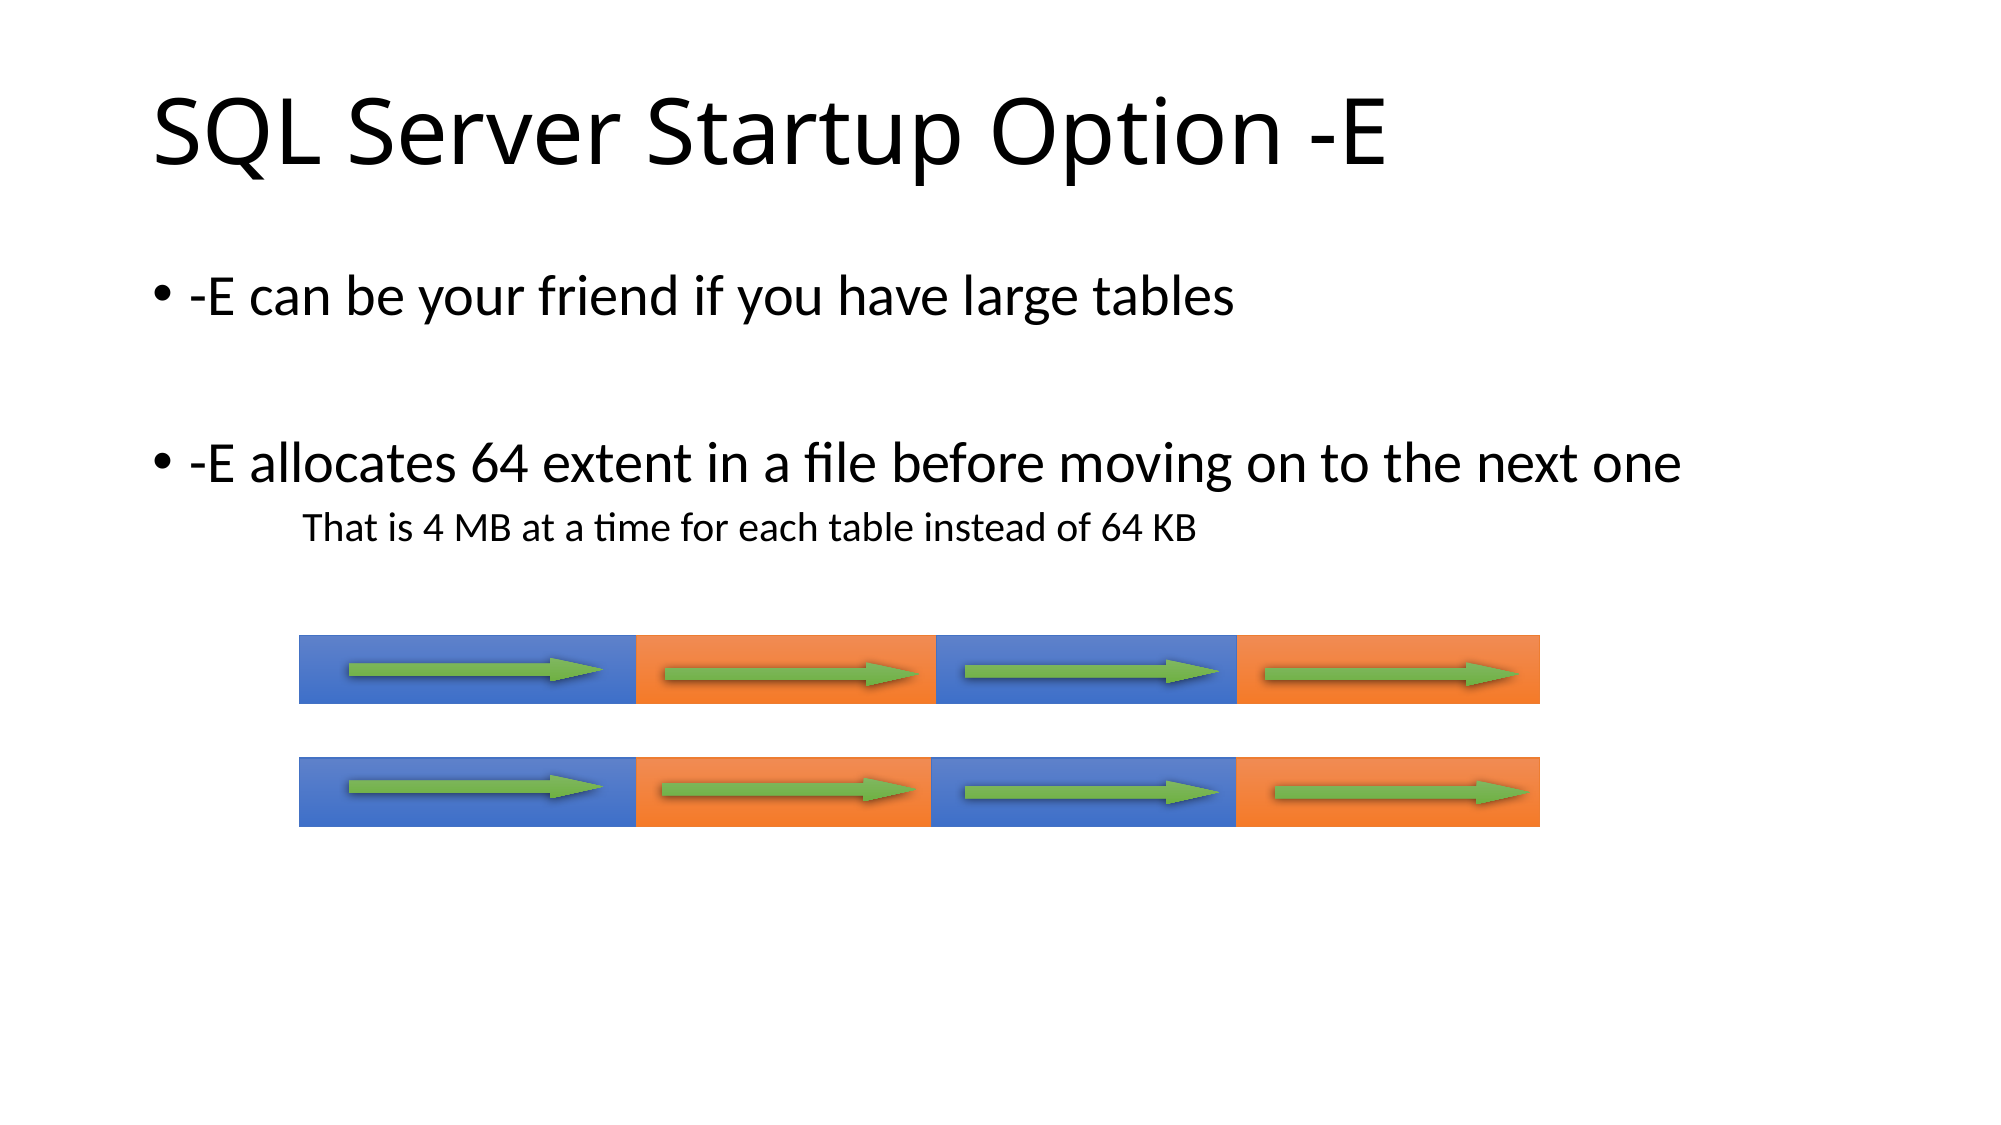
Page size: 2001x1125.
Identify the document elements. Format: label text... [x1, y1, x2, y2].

text_box [1264, 662, 1519, 686]
title SQL Server Startup Option -E [137, 59, 1863, 210]
text_box [348, 657, 604, 682]
text_box [1275, 780, 1530, 804]
text_box [636, 635, 936, 704]
text_box [664, 662, 919, 686]
list -E can be your friend if you have large tables -E allocates 64 extent in a file before moving on to the next one That is 4 MB at a time for each table instead of 64 KB [137, 257, 1863, 1014]
text_box [1237, 635, 1540, 704]
text_box [348, 774, 604, 799]
text_box [964, 659, 1219, 683]
text_box [662, 777, 917, 802]
text_box [299, 757, 636, 827]
text_box [299, 635, 636, 704]
text_box [964, 780, 1219, 804]
text_box [931, 757, 1236, 827]
text_box [936, 635, 1237, 704]
text_box [1236, 757, 1540, 827]
text_box [636, 757, 931, 827]
